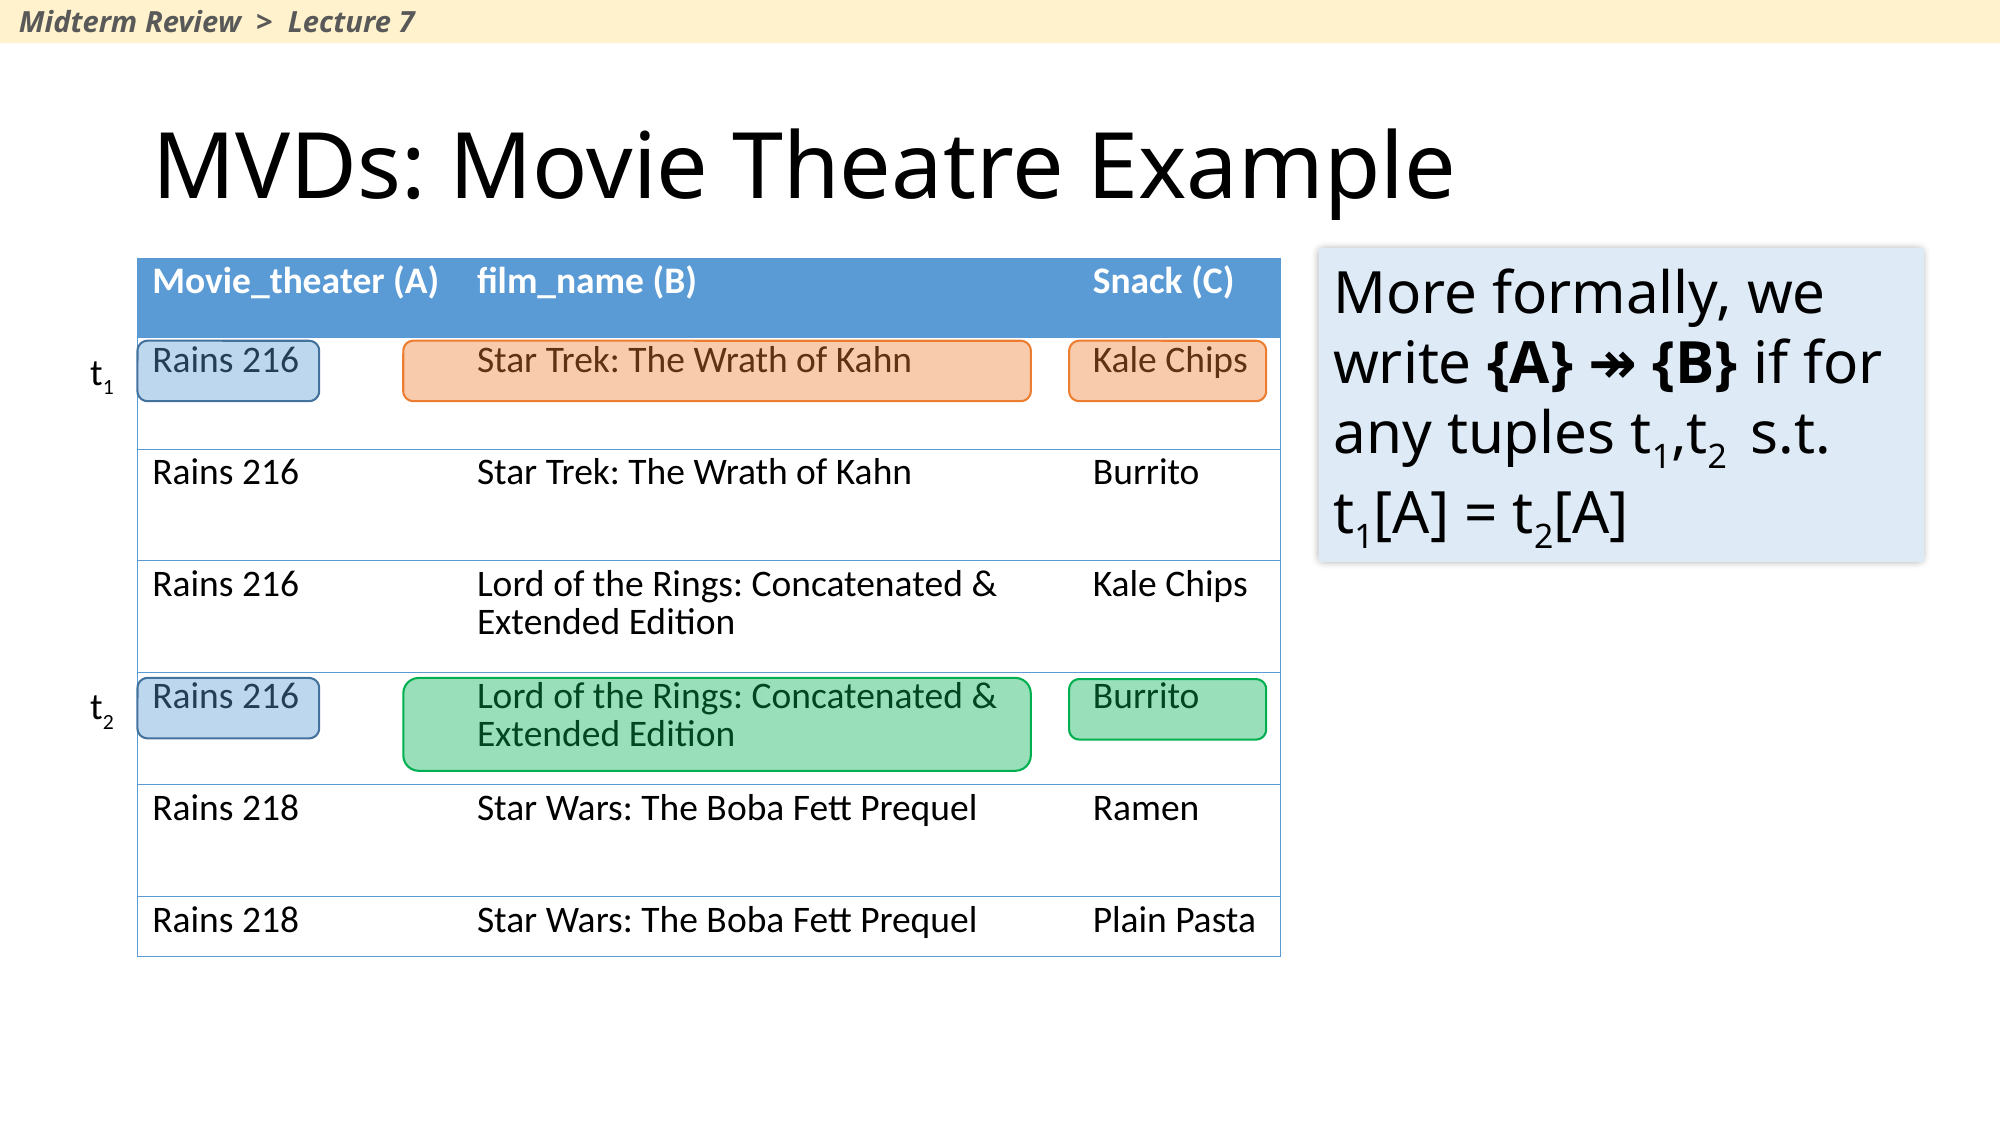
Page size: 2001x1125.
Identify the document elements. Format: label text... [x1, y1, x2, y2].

table_cell Star Wars: The Boba Fett Prequel [462, 897, 1078, 956]
table_cell Kale Chips [1078, 338, 1280, 449]
text_box [402, 676, 1032, 772]
table_cell Rains 216 [138, 561, 462, 672]
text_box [0, 0, 2000, 47]
table_cell Star Wars: The Boba Fett Prequel [462, 785, 1078, 896]
table_cell Rains 218 [138, 897, 462, 956]
table_header film_name (B) [462, 259, 1078, 337]
text_box [138, 676, 321, 740]
table_cell Lord of the Rings: Concatenated & Extended Edition [462, 673, 1078, 784]
text_box More formally, we write {A} ↠ {B} if for any tuples t1,t2 s.t. t1[A] = t2[A] [1318, 248, 1925, 563]
table_cell Burrito [1078, 450, 1280, 560]
table_cell Kale Chips [1078, 561, 1280, 672]
text_box [1068, 678, 1268, 741]
table_cell Ramen [1078, 785, 1280, 896]
text_box t1 [75, 340, 138, 407]
text_box [138, 339, 321, 403]
table_cell Rains 218 [138, 785, 462, 896]
table_cell Rains 216 [138, 450, 462, 560]
table_header Movie_theater (A) [138, 259, 462, 337]
table_cell Lord of the Rings: Concatenated & Extended Edition [462, 561, 1078, 672]
text_box [1068, 339, 1268, 403]
table_cell Plain Pasta [1078, 897, 1280, 956]
table_cell Star Trek: The Wrath of Kahn [462, 450, 1078, 560]
table_header Snack (C) [1078, 259, 1280, 337]
title MVDs: Movie Theatre Example [137, 59, 1863, 278]
text_box t2 [75, 675, 138, 741]
table_cell Rains 216 [138, 673, 462, 784]
table_cell Star Trek: The Wrath of Kahn [462, 338, 1078, 449]
text_box [402, 339, 1032, 403]
table_cell Burrito [1078, 673, 1280, 784]
table_cell Rains 216 [138, 338, 462, 449]
